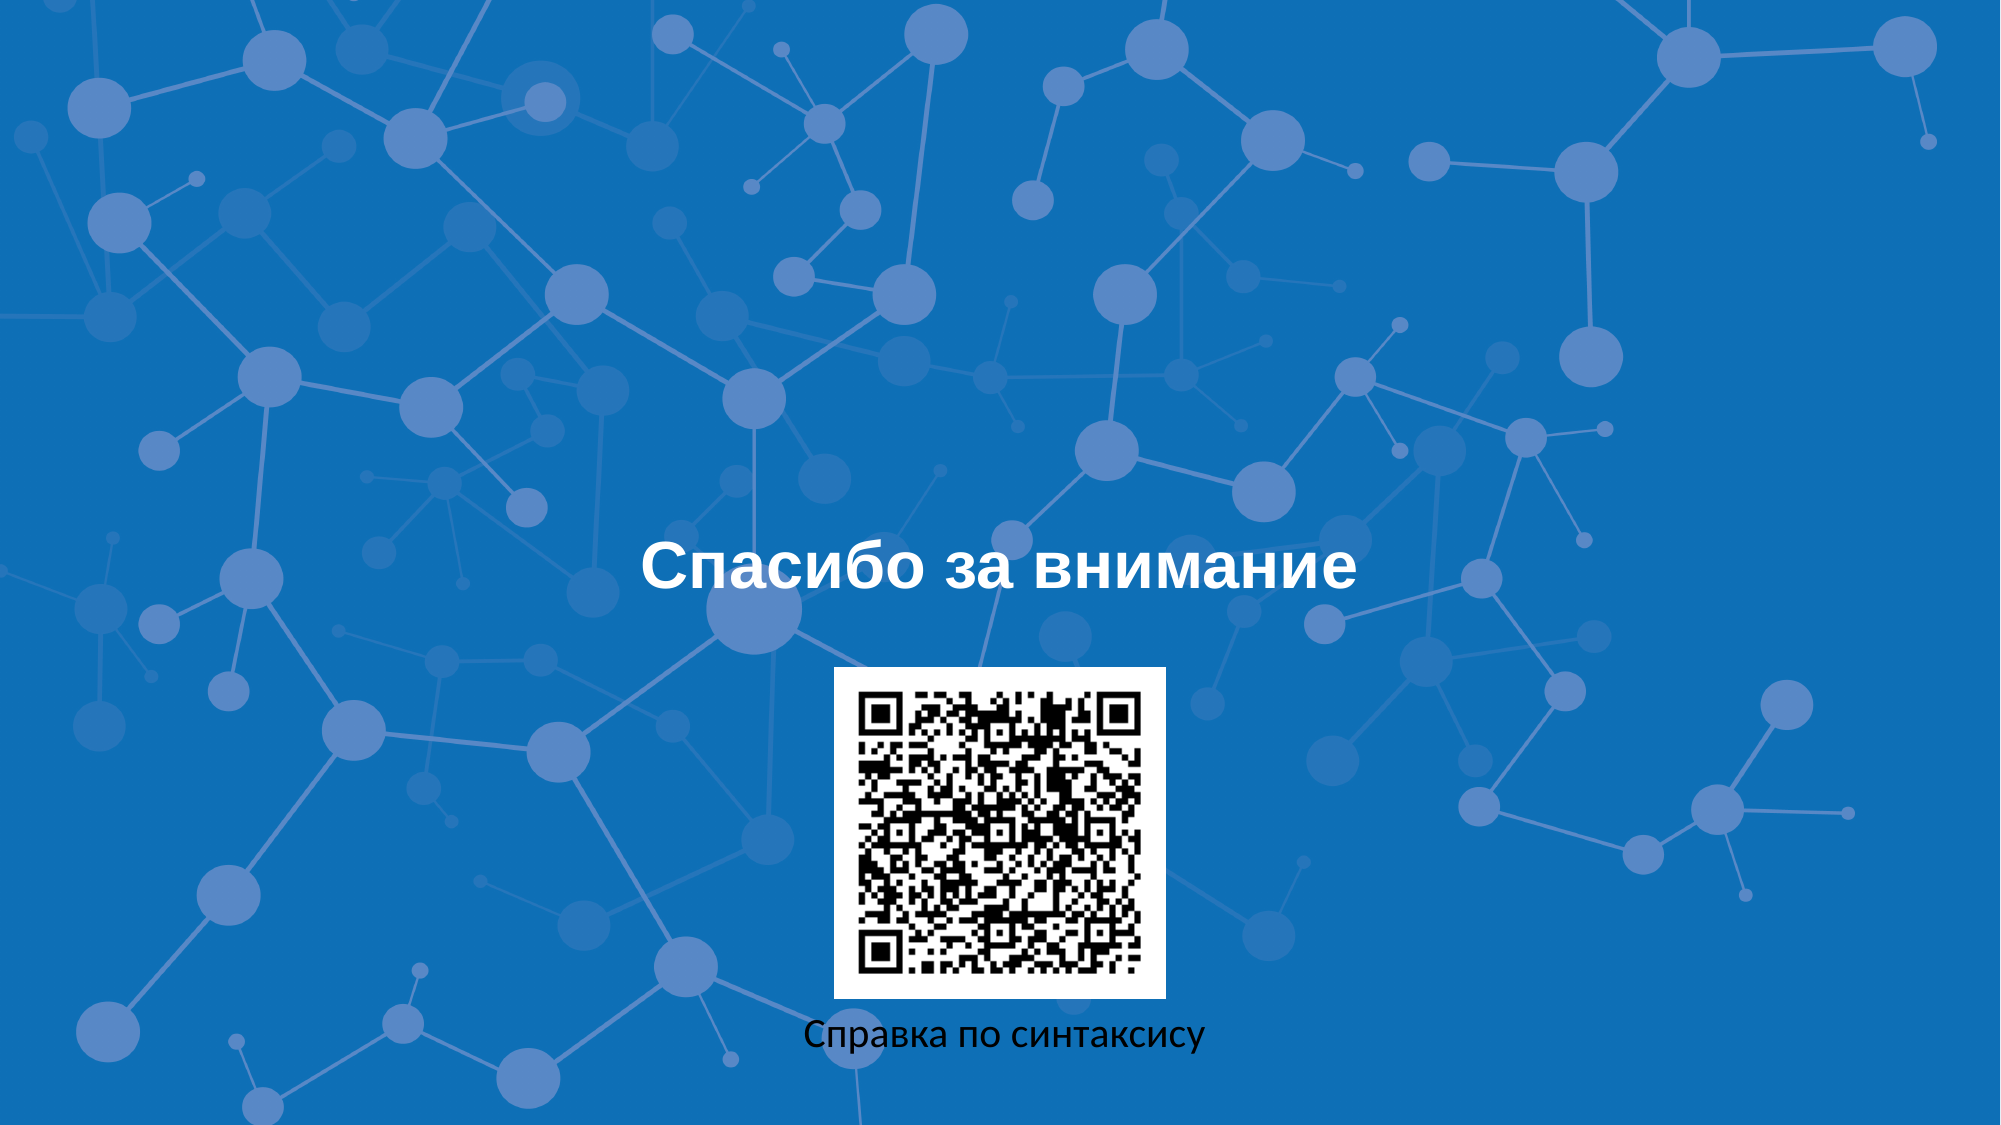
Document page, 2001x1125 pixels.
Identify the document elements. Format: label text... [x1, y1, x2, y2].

text_box Спасибо за внимание [630, 516, 1370, 608]
picture [0, 0, 2001, 1125]
text_box Справка по синтаксису [758, 998, 1242, 1064]
